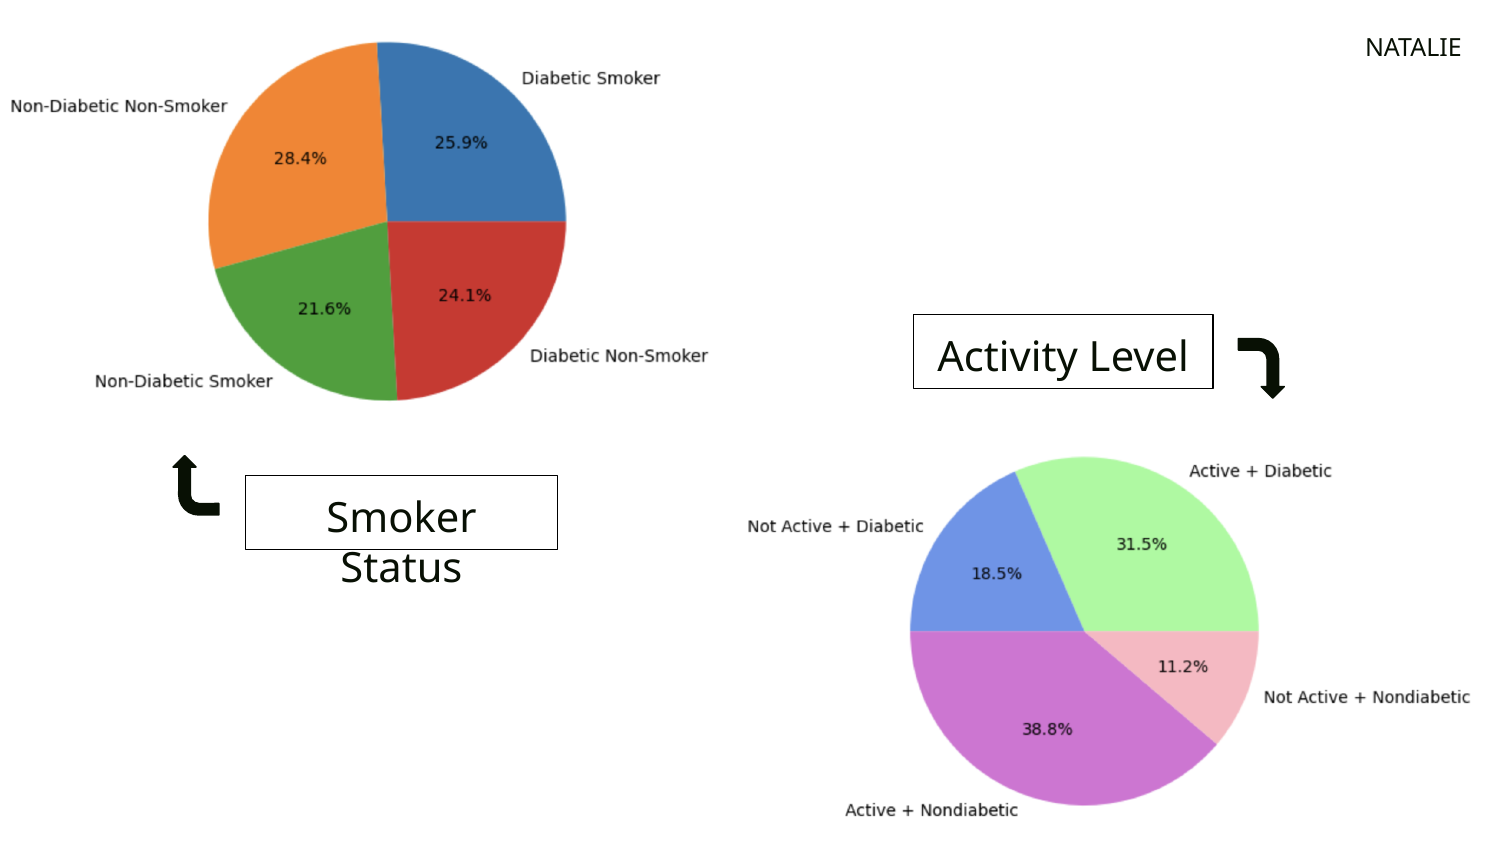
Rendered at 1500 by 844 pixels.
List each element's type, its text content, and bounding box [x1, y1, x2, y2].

picture [0, 0, 724, 433]
title Smoker Status [245, 475, 558, 550]
subtitle NATALIE [1122, 16, 1478, 68]
picture [726, 434, 1499, 844]
text_box [173, 455, 219, 515]
title Activity Level [913, 314, 1213, 389]
text_box [1238, 338, 1285, 399]
